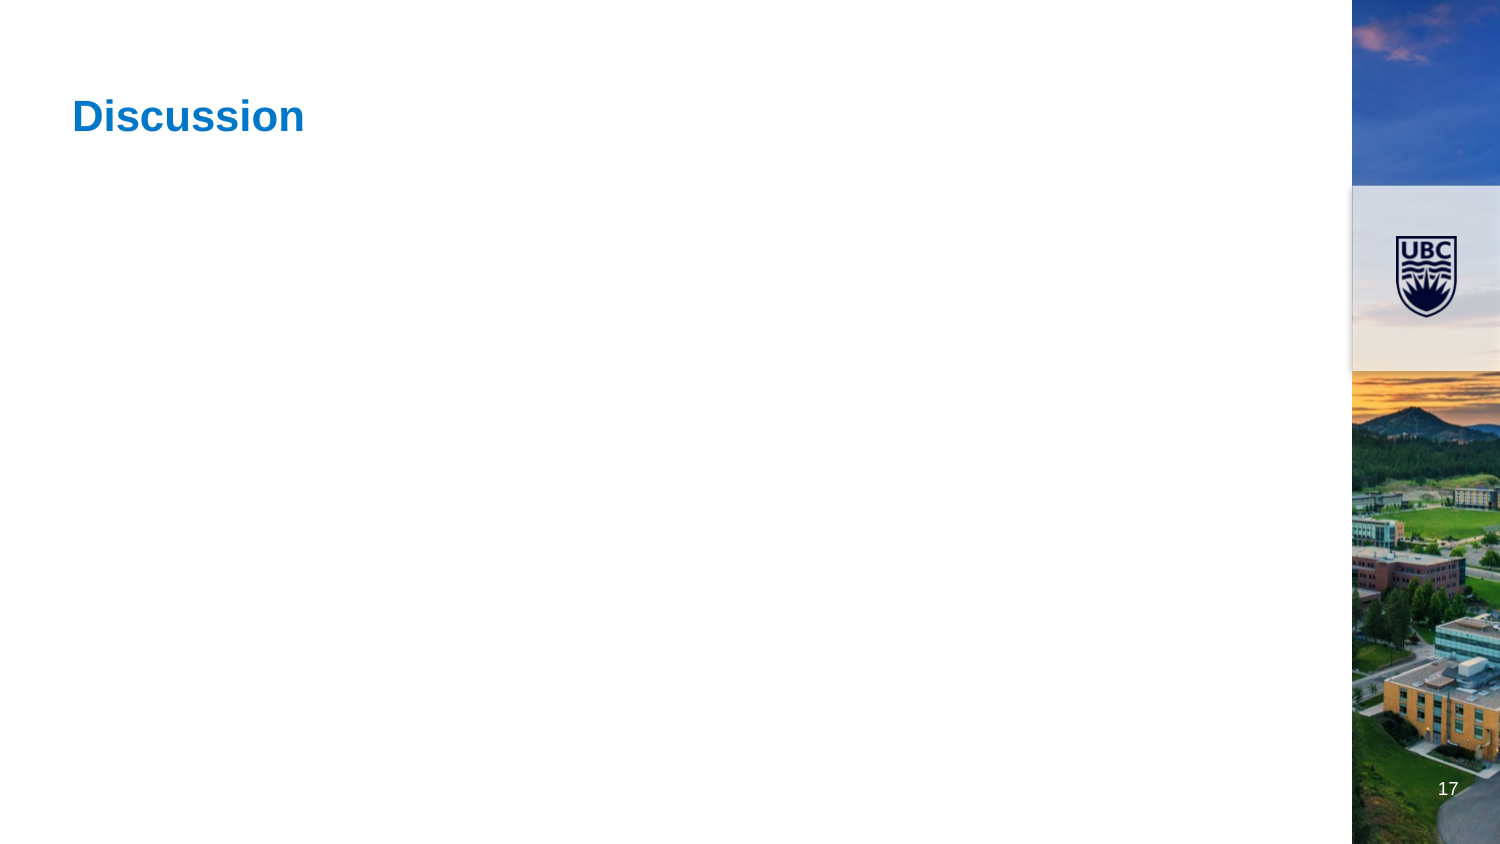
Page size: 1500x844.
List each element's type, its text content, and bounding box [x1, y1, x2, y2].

picture [1352, 372, 1500, 844]
picture [1396, 236, 1457, 318]
picture [1352, 0, 1500, 185]
title Discussion [71, 67, 1329, 170]
